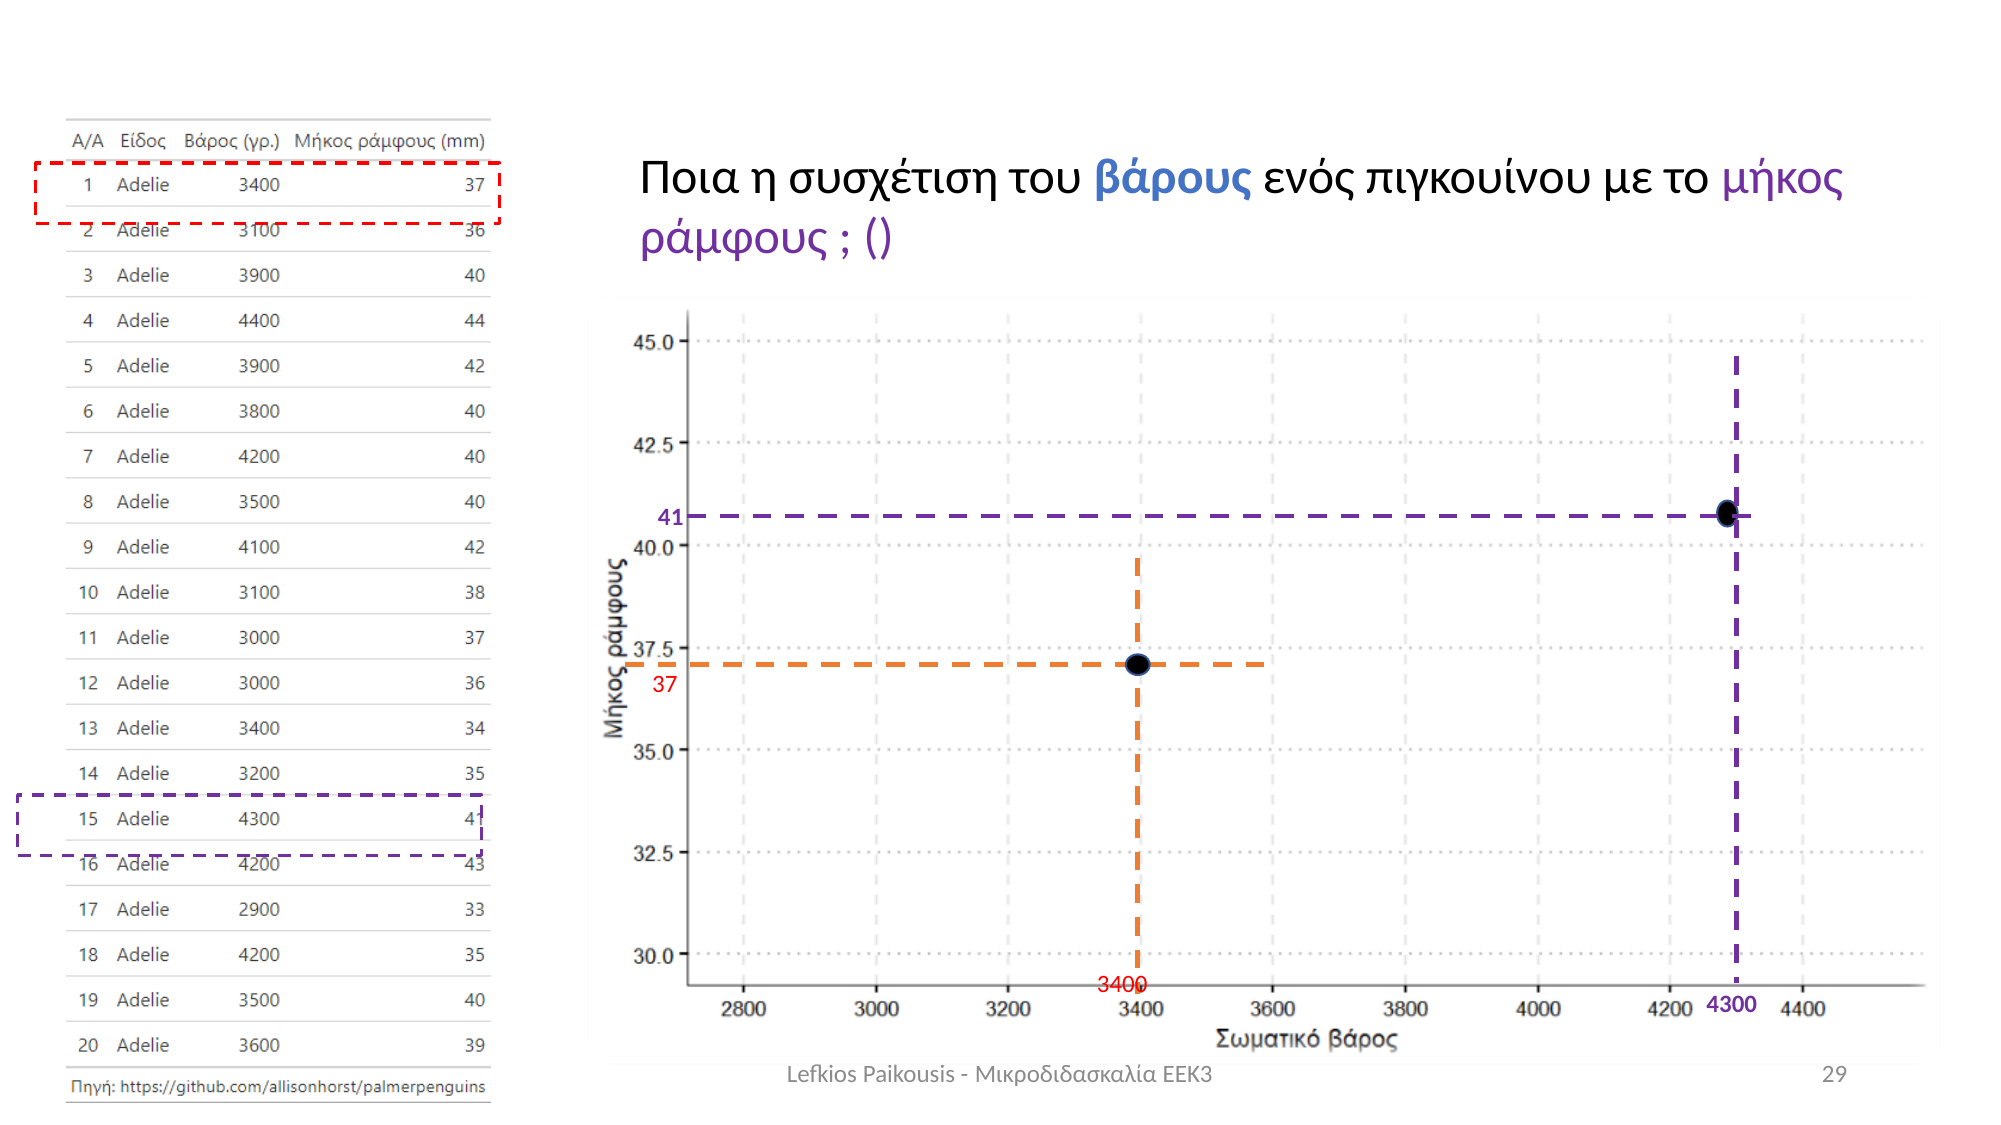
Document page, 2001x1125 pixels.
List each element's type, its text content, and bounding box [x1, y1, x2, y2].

footer Lefkios Paikousis - Μικροδιδασκαλία ΕΕΚ3 [662, 1068, 1338, 1103]
text_box [17, 795, 23, 856]
picture [23, 109, 507, 1103]
picture [587, 296, 1941, 1068]
text_box Ποια η συσχέτιση του βάρους ενός πιγκουίνου με το μήκος ράμφους ; () [625, 136, 1941, 271]
slide_number 29 [1412, 1068, 1863, 1103]
